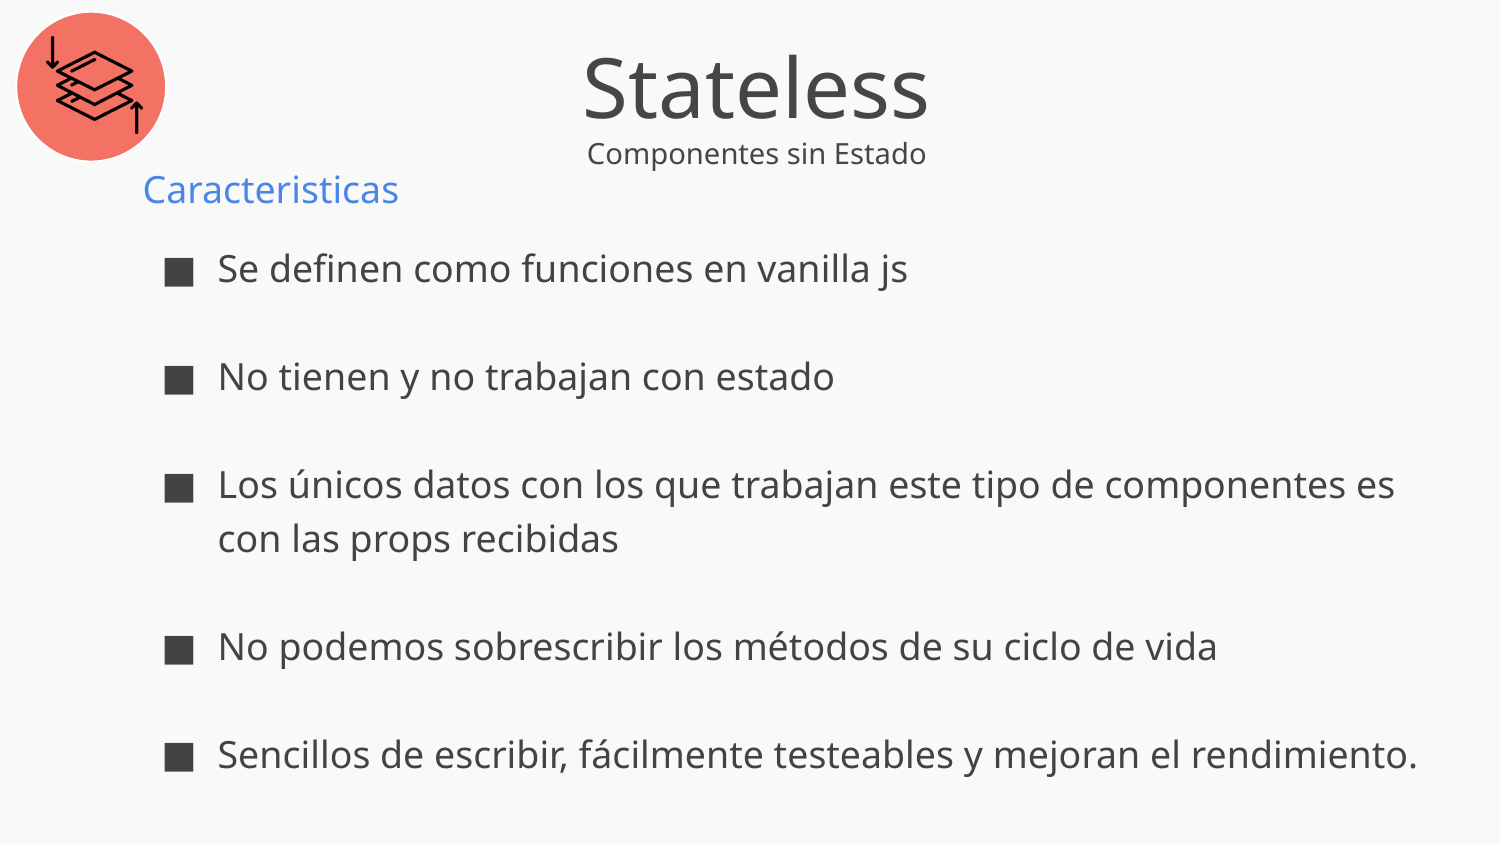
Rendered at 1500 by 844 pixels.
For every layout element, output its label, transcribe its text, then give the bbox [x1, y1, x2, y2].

text_box Caracteristicas Se definen como funciones en vanilla js No tienen y no trabajan con estado Los únicos datos con los que trabajan este tipo de componentes es con las props recibidas No podemos sobrescribir los métodos de su ciclo de vida Sencillos de escribir, fácilmente testeables y mejoran el rendimiento. [142, 157, 1468, 807]
picture [45, 36, 144, 134]
text_box [45, 146, 137, 162]
text_box [16, 11, 162, 133]
text_box Stateless Componentes sin Estado [32, 60, 1482, 146]
